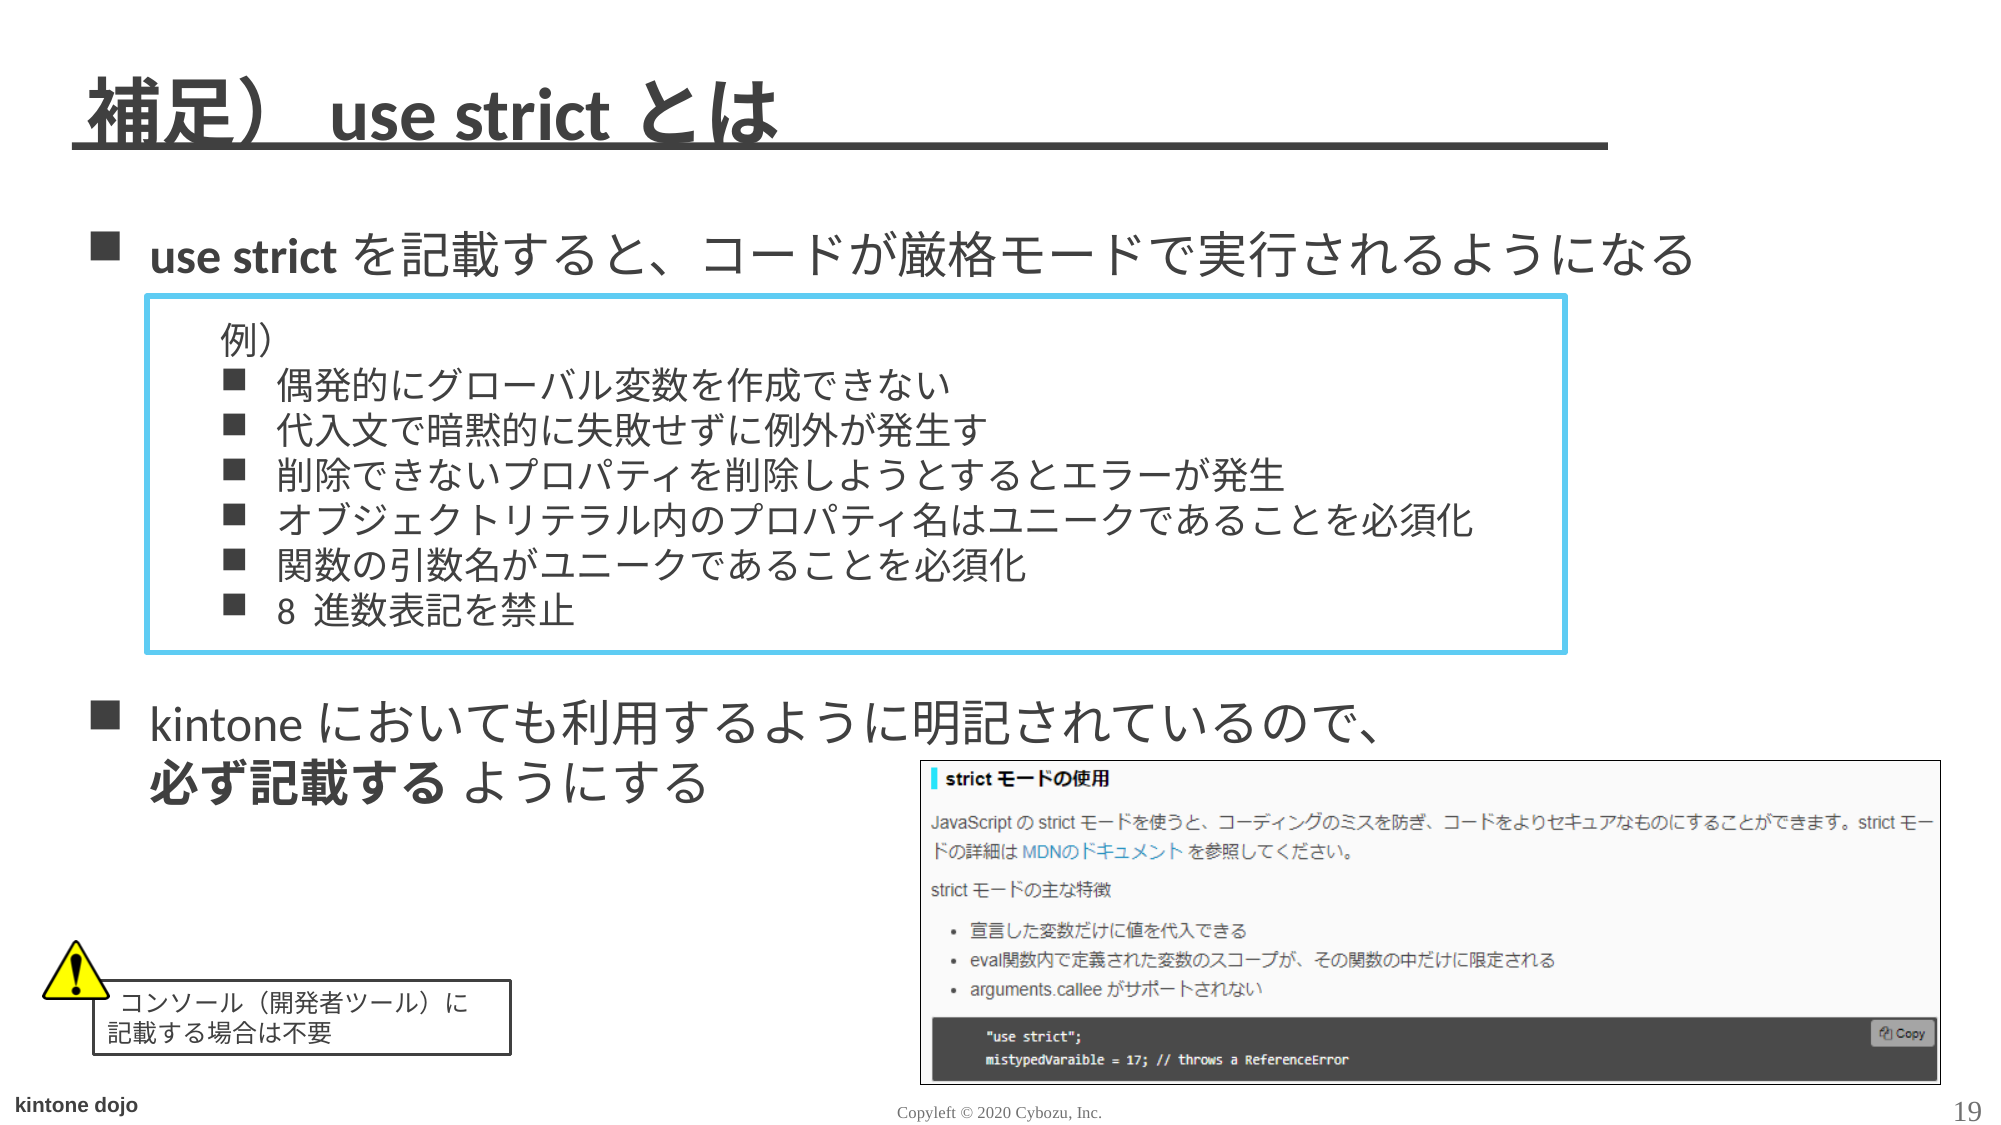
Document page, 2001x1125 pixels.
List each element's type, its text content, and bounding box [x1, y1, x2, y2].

list use strictを記載すると、コードが厳格モードで実行されるようになる kintoneにおいても利用するように明記されているので、 必ず記載する ようにする [71, 215, 1958, 1067]
picture [42, 940, 110, 1000]
footer Copyleft © 2020 Cybozu, Inc. [662, 1098, 1338, 1125]
text_box 例） 偶発的にグローバル変数を作成できない 代入文で暗黙的に失敗せずに例外が発生す 削除できないプロパティを削除しようとするとエラーが発生 オブジェクトリテラル内のプロパティ名はユニークであることを必須化 関数の引数名がユニークであることを必須化 8 進数表記を禁止 [144, 293, 1568, 655]
slide_number 19 [1735, 1084, 1998, 1125]
title 補足）use strictとは [71, 58, 1958, 171]
picture [920, 760, 1941, 1085]
text_box コンソール（開発者ツール）に 記載する場合は不要 [90, 977, 514, 1058]
